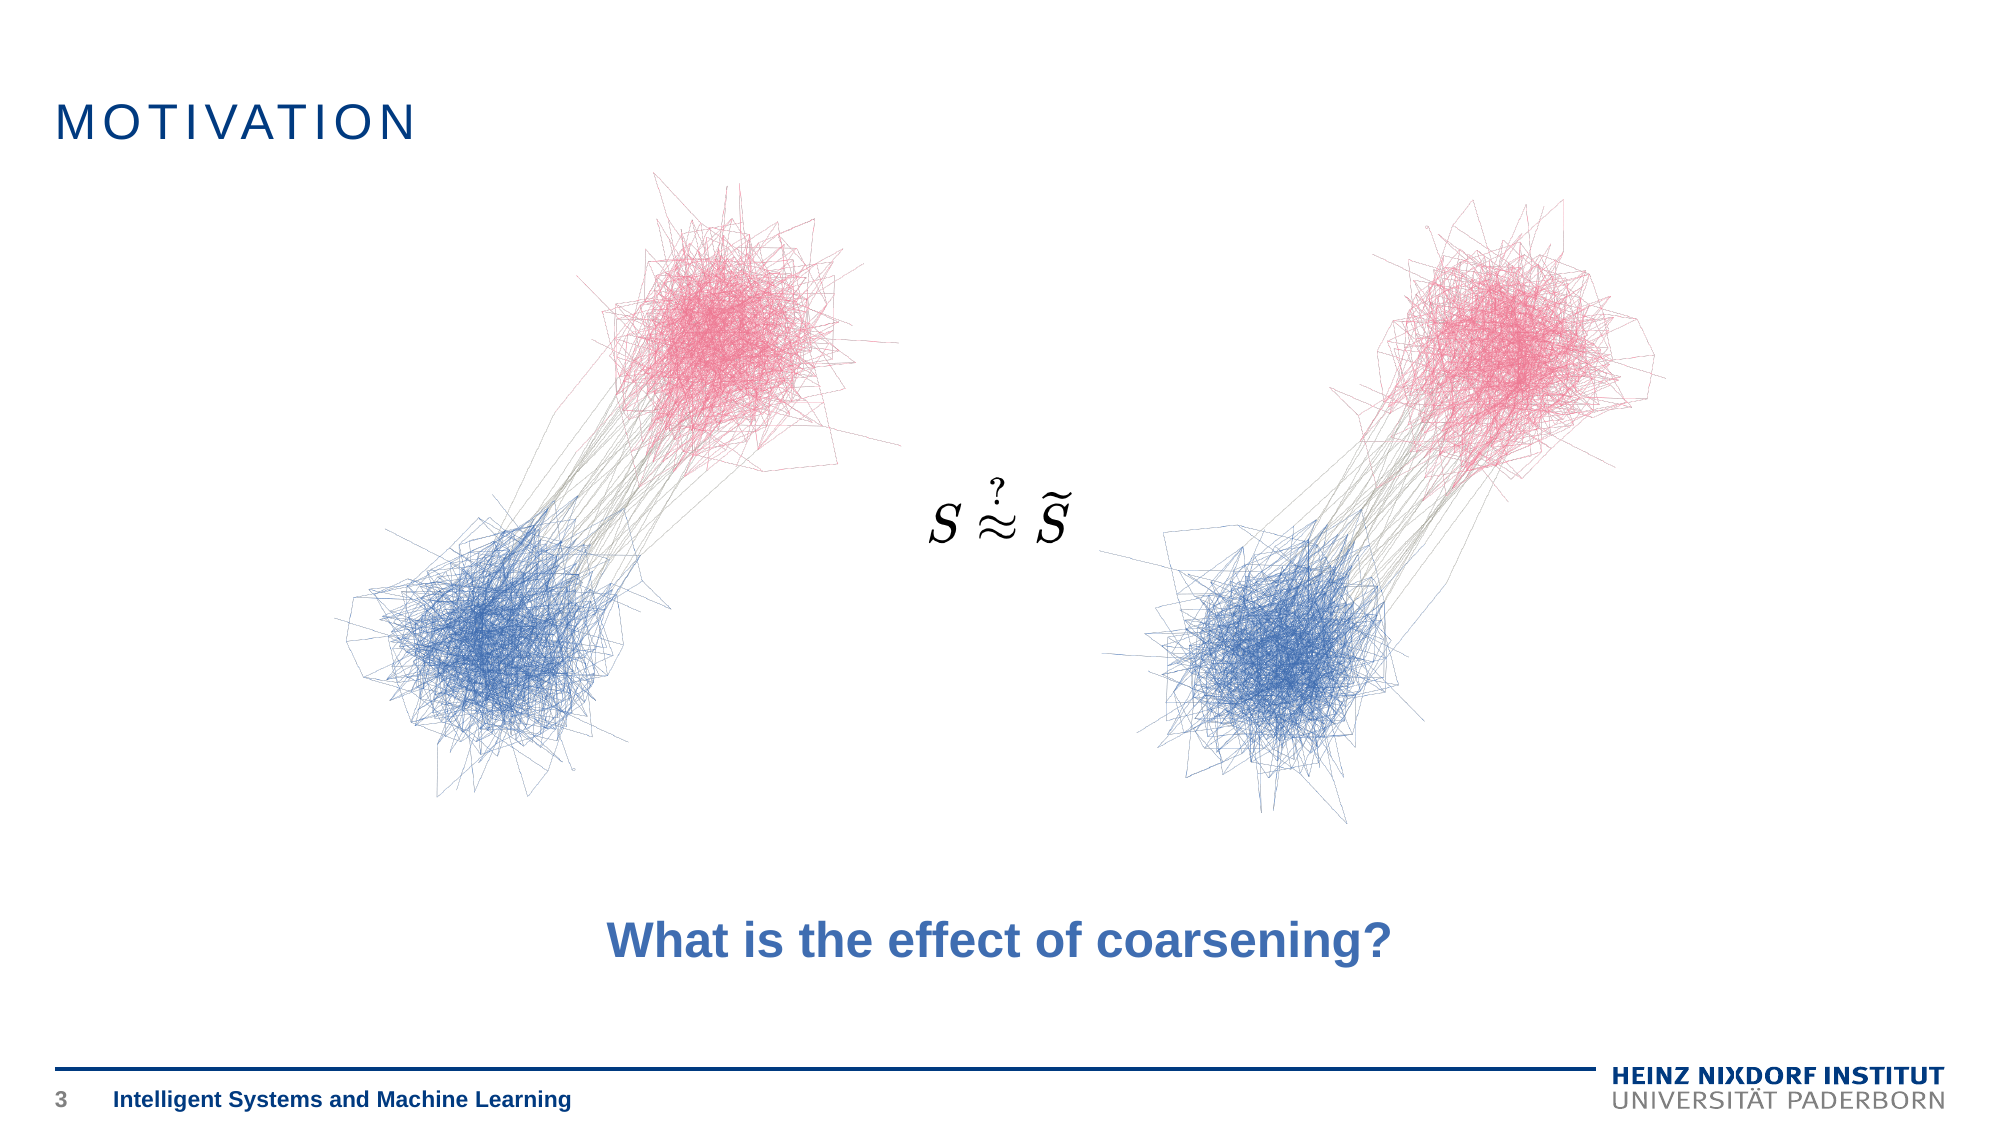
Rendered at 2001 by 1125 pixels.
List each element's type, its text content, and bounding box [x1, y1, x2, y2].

text_box What is the effect of coarsening? [586, 900, 1414, 975]
slide_number 3 [54, 1079, 128, 1118]
title MOTIVATION [54, 30, 1946, 208]
picture [334, 172, 1666, 824]
footer Intelligent Systems and Machine Learning [128, 1079, 1126, 1118]
